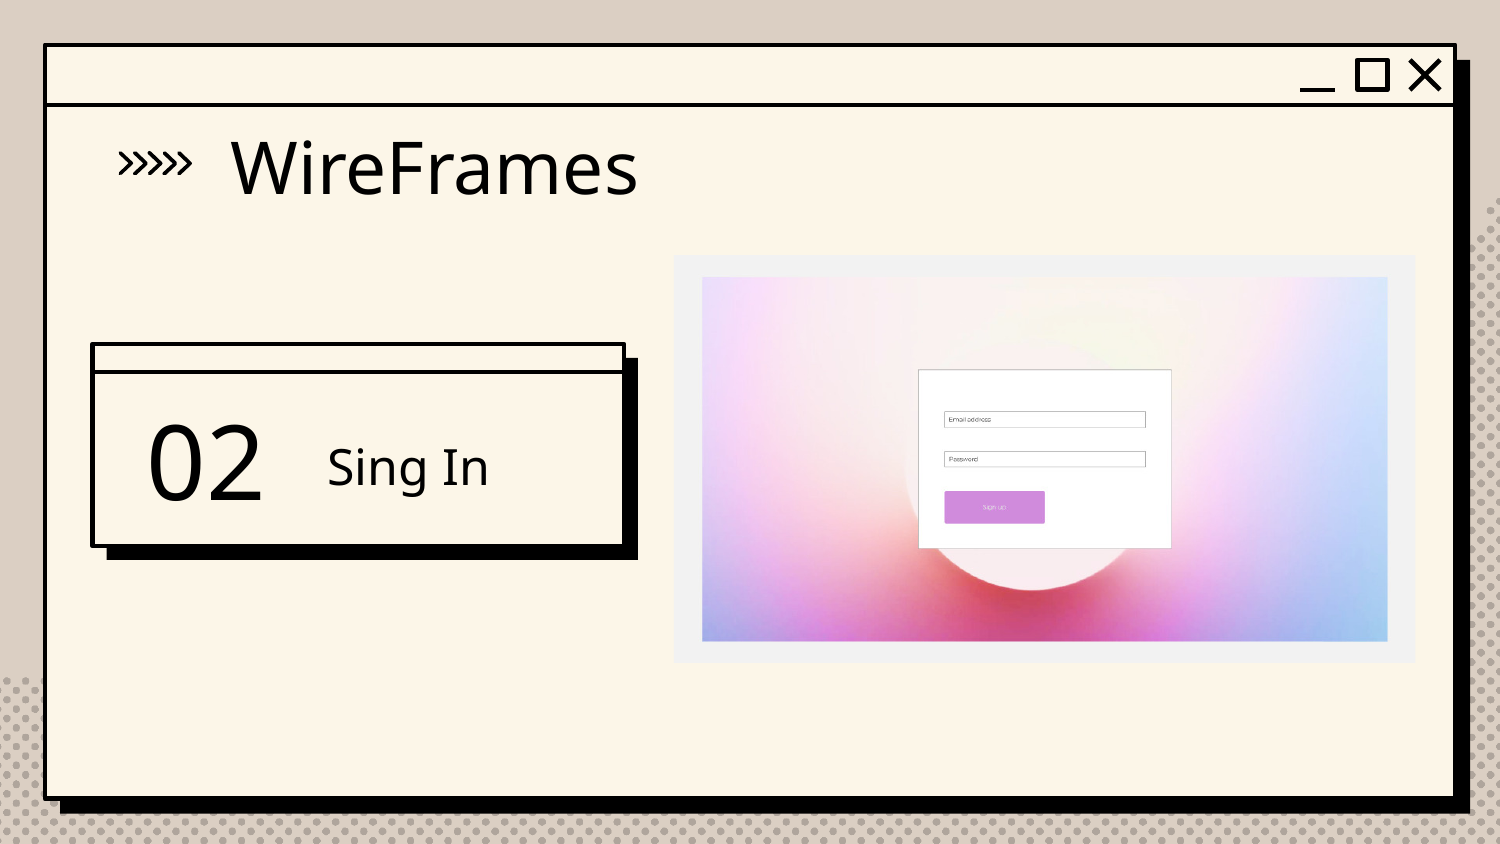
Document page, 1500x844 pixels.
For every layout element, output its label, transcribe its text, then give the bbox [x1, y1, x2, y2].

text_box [92, 343, 639, 561]
text_box [147, 150, 163, 175]
text_box [118, 151, 134, 175]
picture [673, 255, 1416, 663]
text_box [133, 151, 148, 175]
title WireFrames [0, 106, 943, 220]
text_box [162, 151, 177, 175]
text_box [177, 151, 192, 175]
